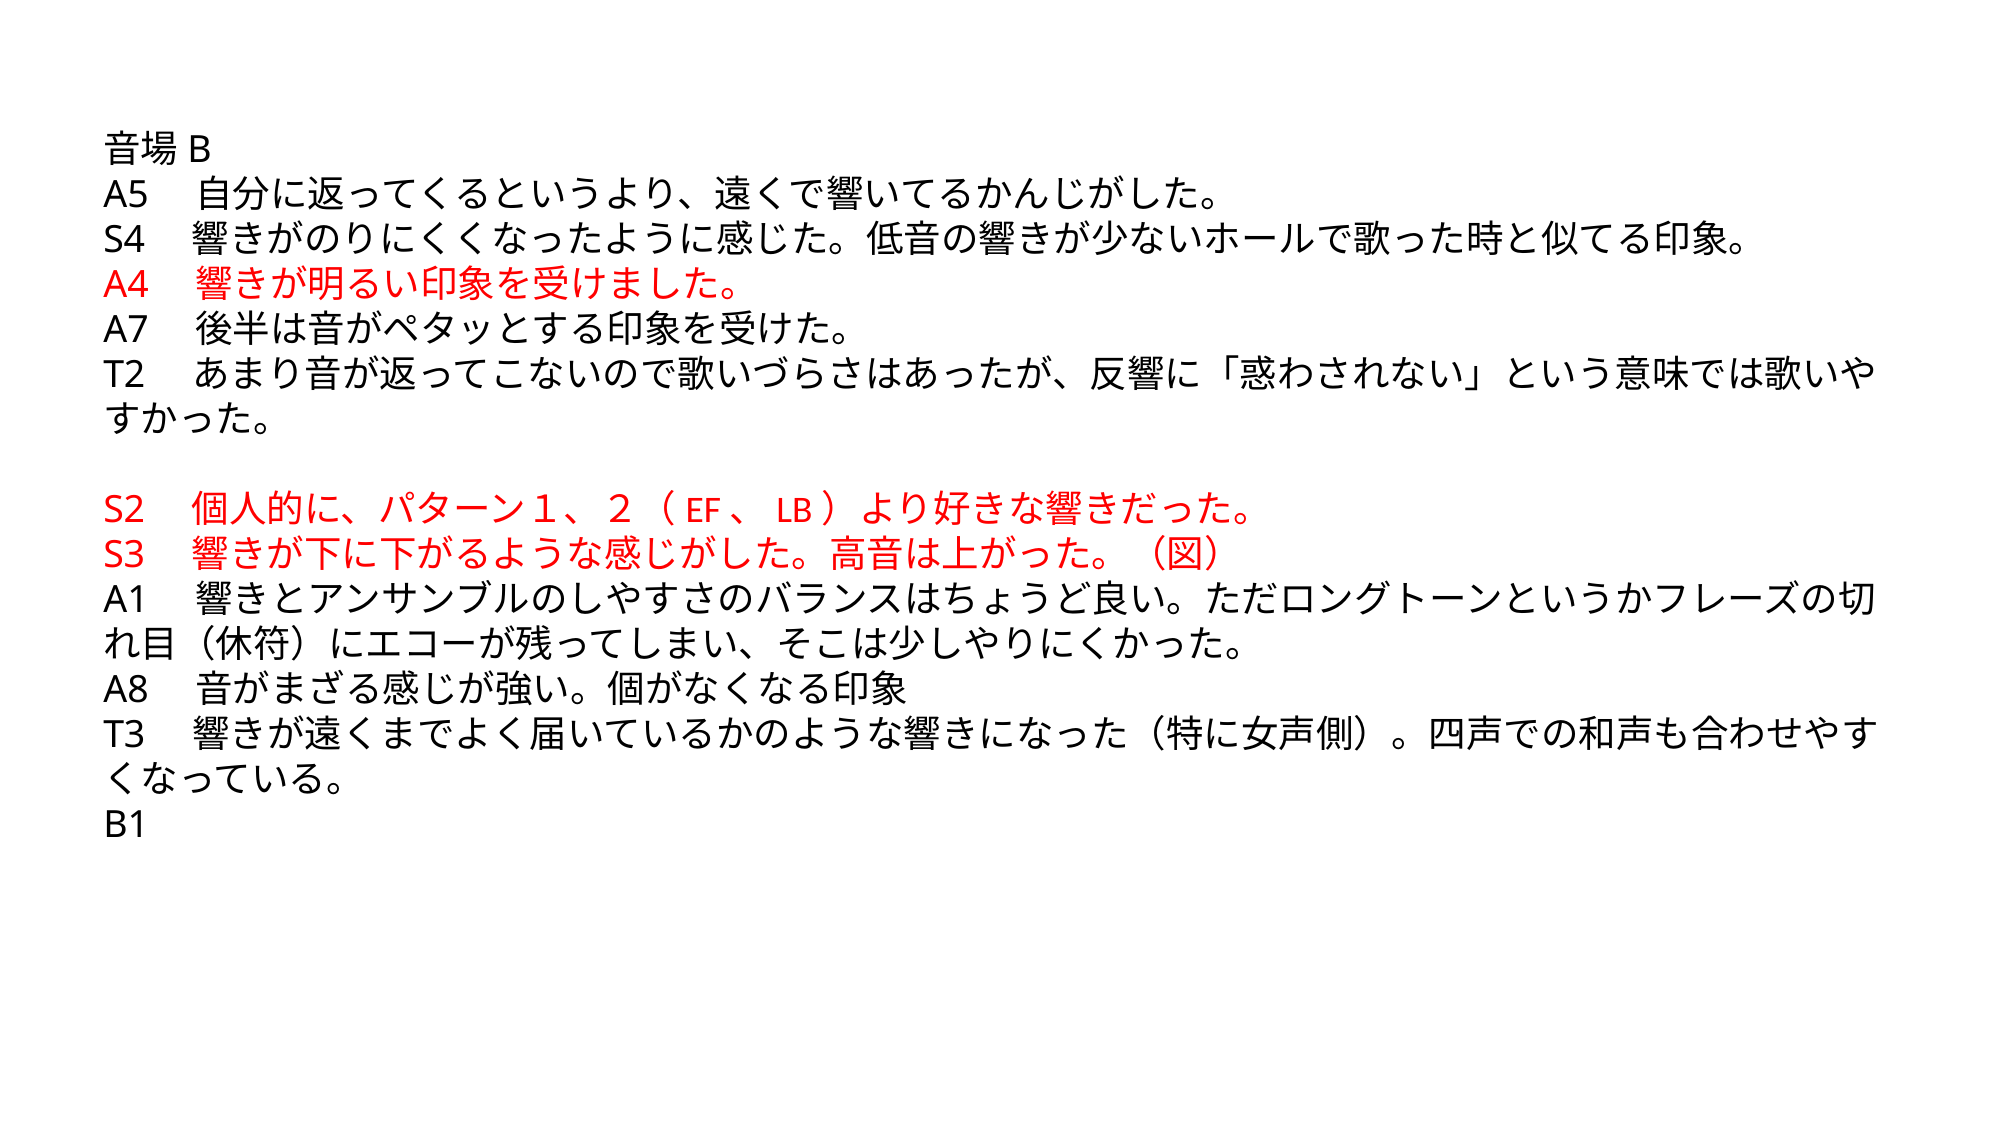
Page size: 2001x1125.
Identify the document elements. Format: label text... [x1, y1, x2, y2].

text_box 音場B A5 自分に返ってくるというより、遠くで響いてるかんじがした。 S4 響きがのりにくくなったように感じた。低音の響きが少ないホールで歌った時と似てる印象。 A4 響きが明るい印象を受けました。 A7 後半は音がペタッとする印象を受けた。 T2 あまり音が返ってこないので歌いづらさはあったが、反響に「惑わされない」という意味では歌いやすかった。 S2 個人的に、パターン１、２（EF、LB）より好きな響きだった。 S3 響きが下に下がるような感じがした。高音は上がった。（図） A1 響きとアンサンブルのしやすさのバランスはちょうど良い。ただロングトーンというかフレーズの切れ目（休符）にエコーが残ってしまい、そこは少しやりにくかった。 A8 音がまざる感じが強い。個がなくなる印象 T3 響きが遠くまでよく届いているかのような響きになった（特に女声側）。四声での和声も合わせやすくなっている。 B1 [88, 117, 1896, 853]
